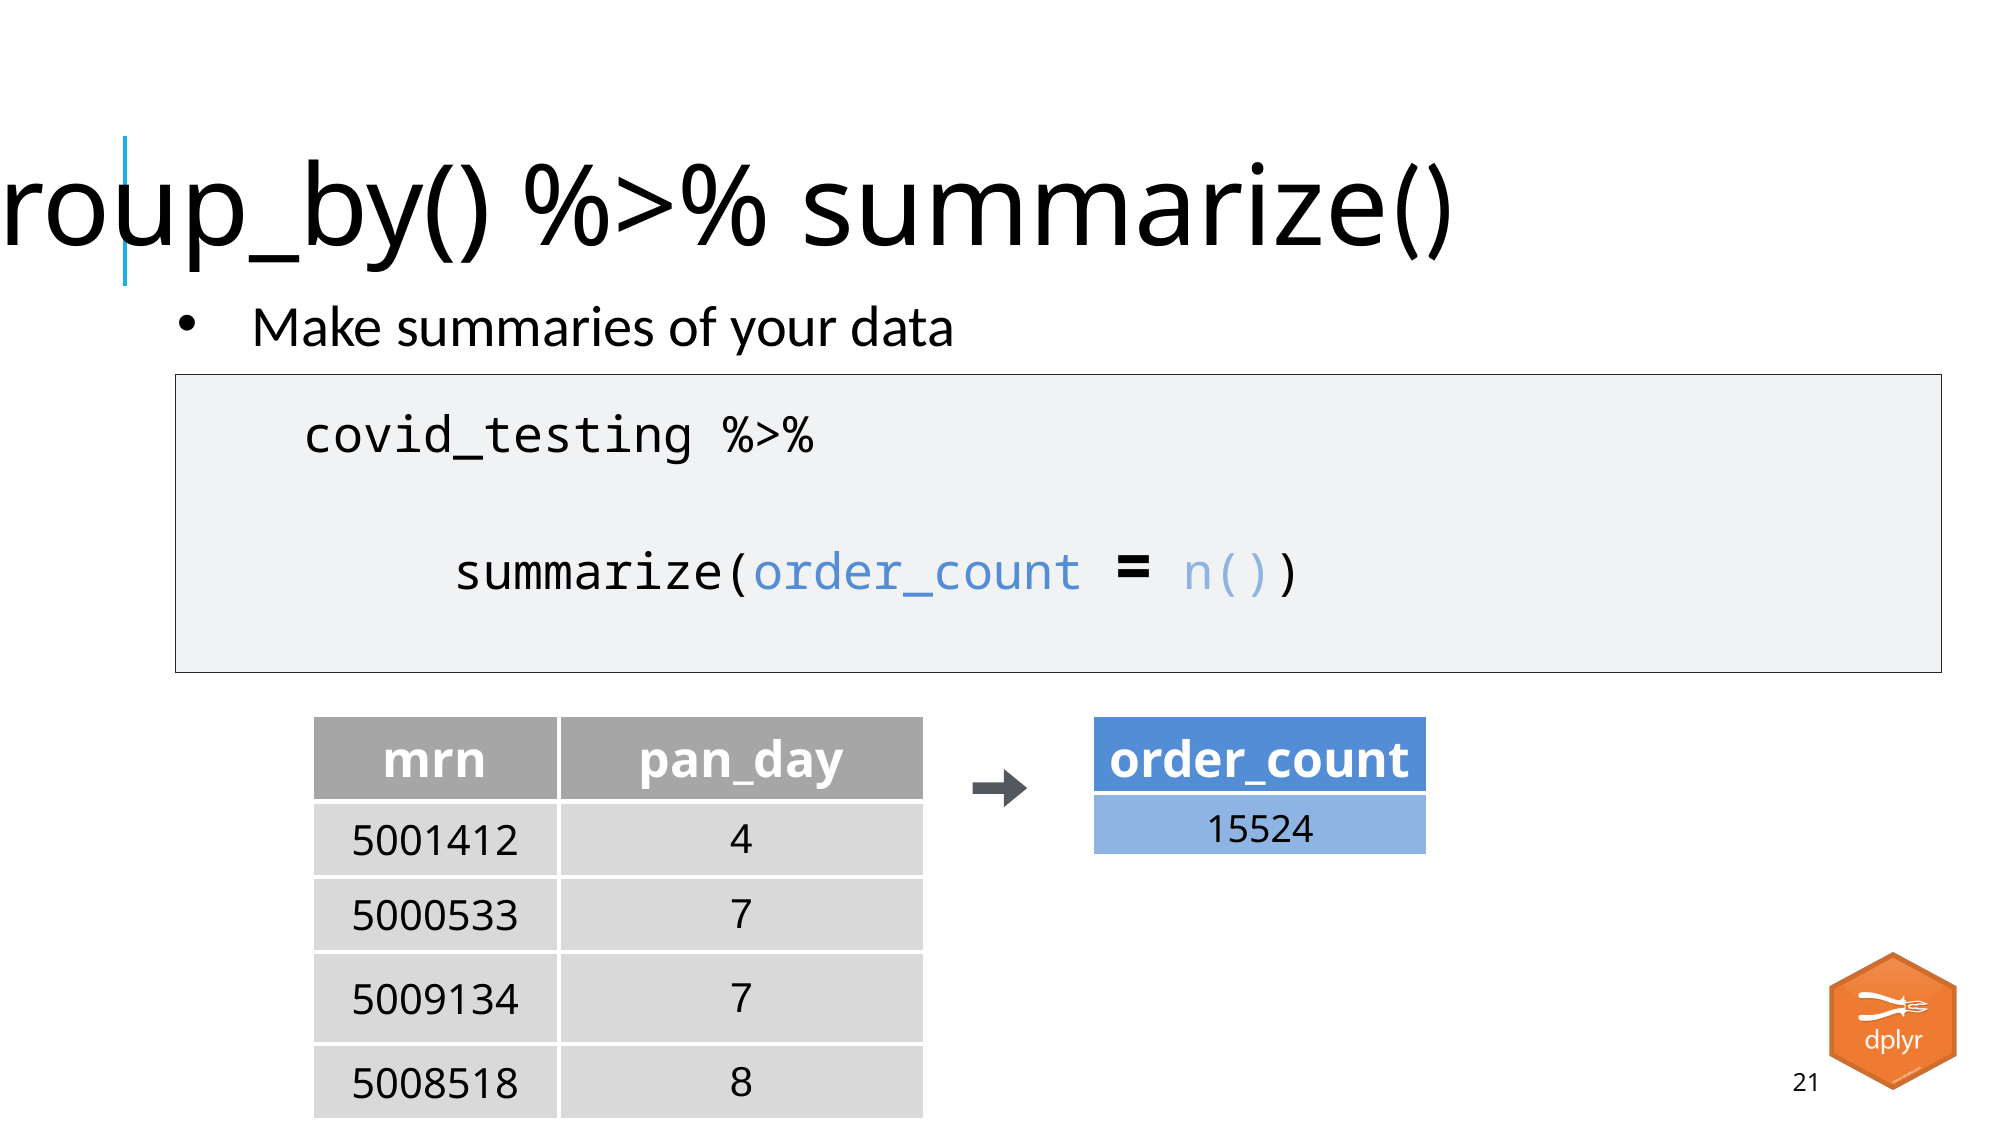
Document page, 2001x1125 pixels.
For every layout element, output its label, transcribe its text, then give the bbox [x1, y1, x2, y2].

text_box covid_testing %>% summarize(order_count = n()) [288, 395, 1830, 610]
text_box [175, 374, 1942, 673]
table_cell 7 [561, 879, 923, 950]
slide_number 21 [1777, 1061, 1938, 1107]
text_box group_by() %>% summarize() [0, 125, 1473, 275]
text_box [972, 769, 1028, 808]
table_cell 4 [561, 804, 923, 875]
text_box [1829, 952, 1957, 1090]
table_cell 7 [561, 954, 923, 1042]
table_cell 5009134 [314, 954, 557, 1042]
text_box Make summaries of your data [175, 286, 1187, 479]
table_cell 15524 [1094, 795, 1426, 854]
table_cell 5000533 [314, 879, 557, 950]
table_header mrn [314, 717, 557, 799]
table_cell 8 [561, 1046, 923, 1118]
table_cell 5001412 [314, 804, 557, 875]
table_cell 5008518 [314, 1046, 557, 1118]
table_header order_count [1094, 717, 1426, 791]
table_header pan_day [561, 717, 923, 799]
